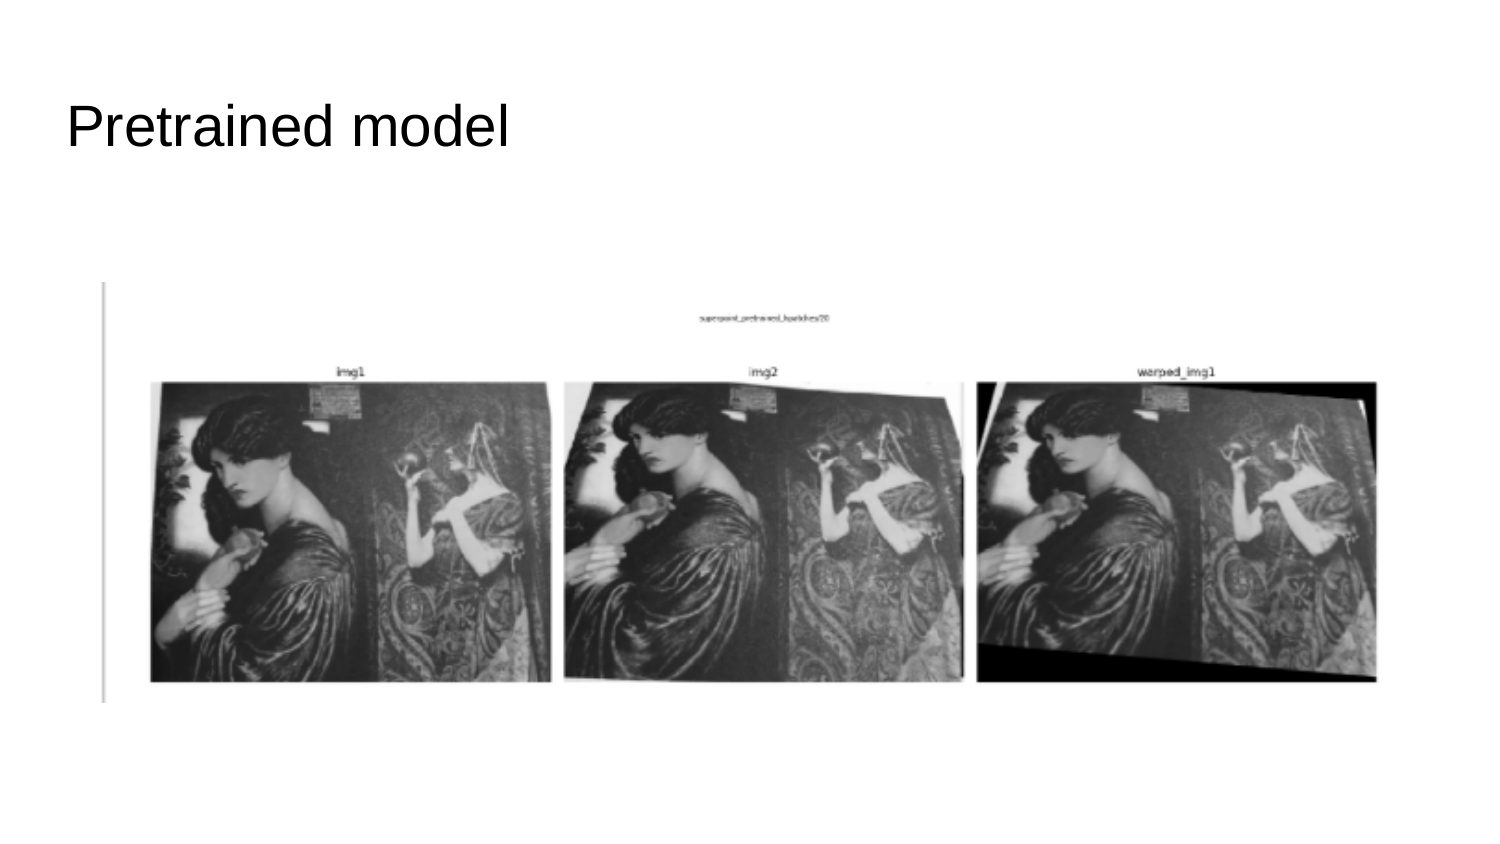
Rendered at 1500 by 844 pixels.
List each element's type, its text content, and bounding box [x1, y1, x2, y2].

title Pretrained model [51, 72, 1449, 167]
picture [101, 281, 1399, 703]
